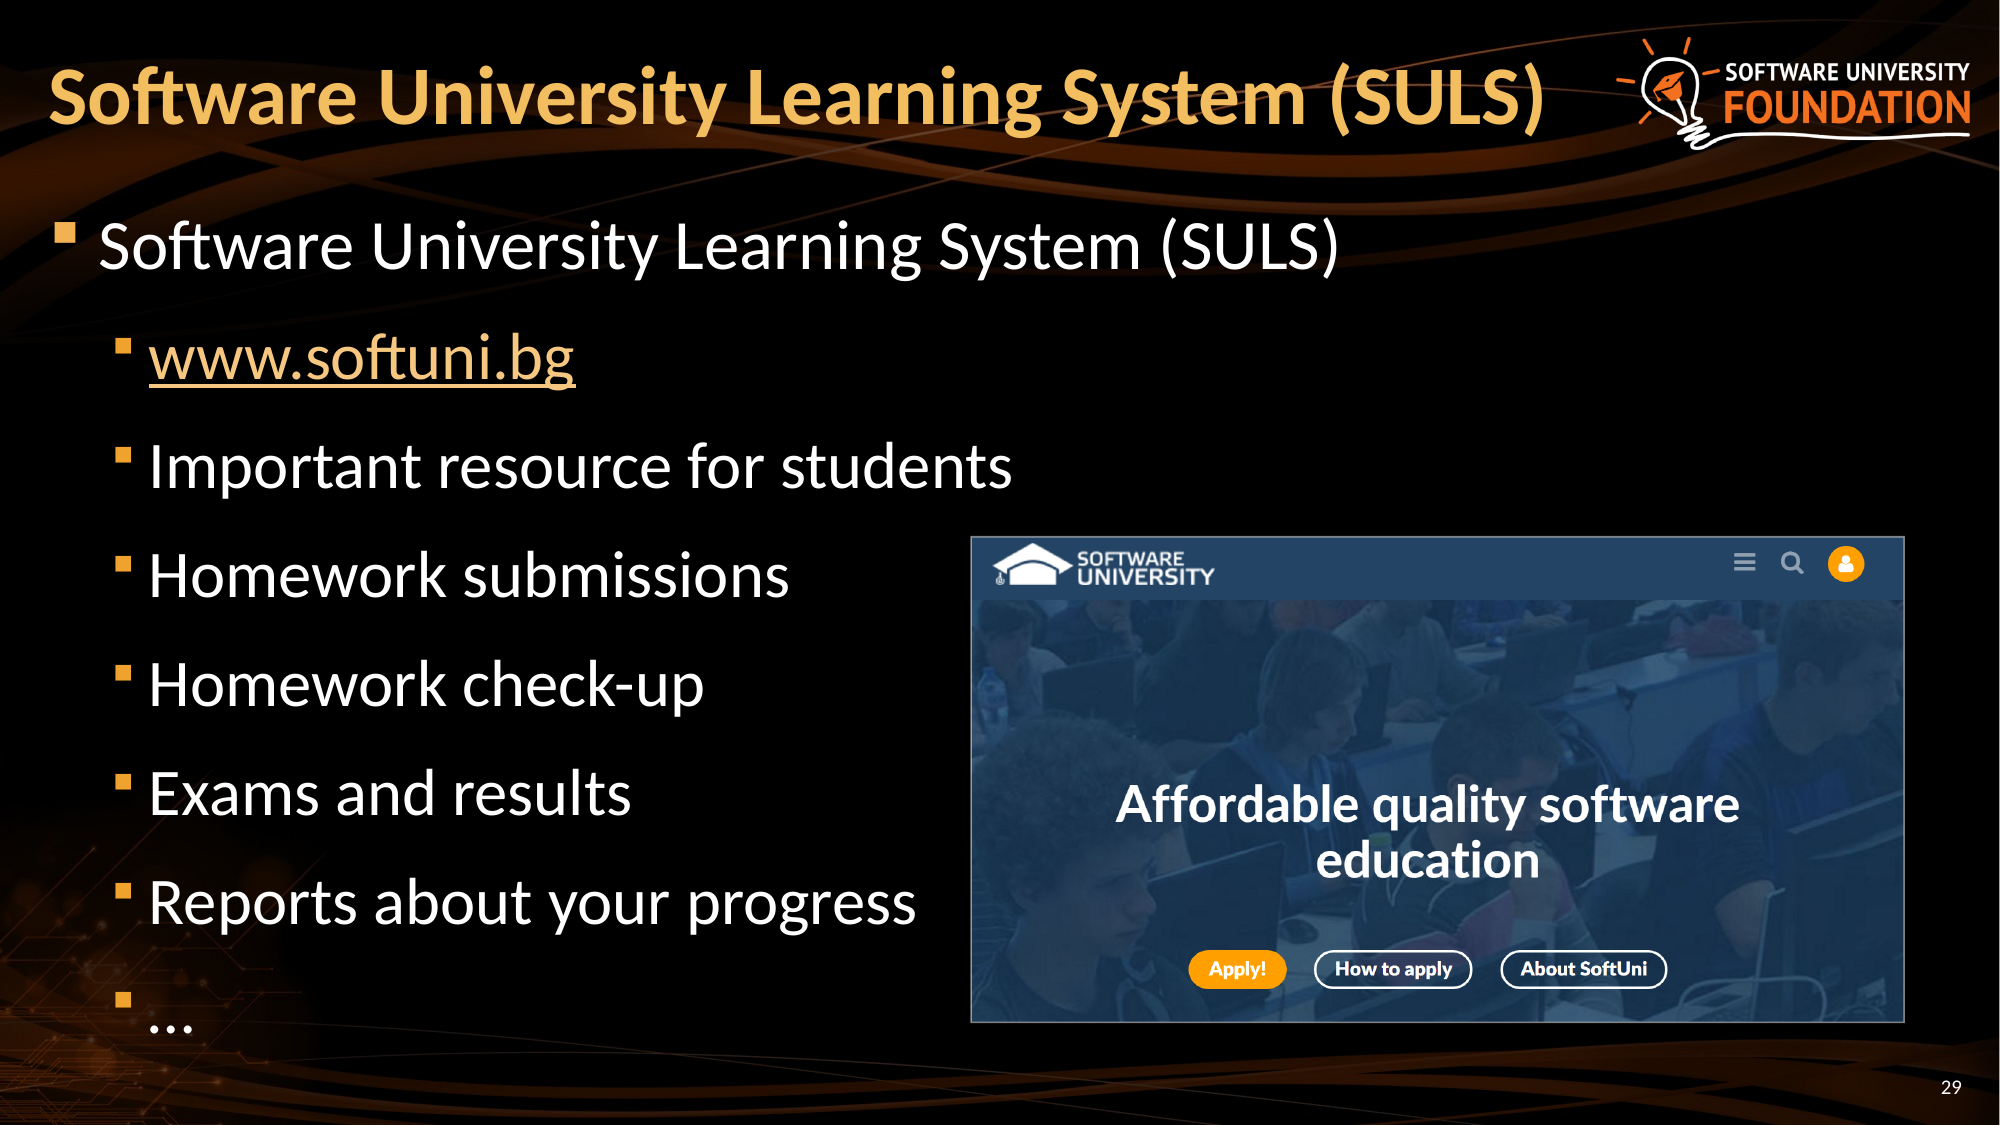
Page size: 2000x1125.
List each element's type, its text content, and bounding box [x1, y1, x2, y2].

picture [0, 0, 2000, 1125]
title Software University Learning System (SULS) [30, 6, 1602, 189]
list Software University Learning System (SULS) www.softuni.bg Important resource for students Homework submissions Homework check-up Exams and results Reports about your progress … [31, 188, 1968, 1103]
